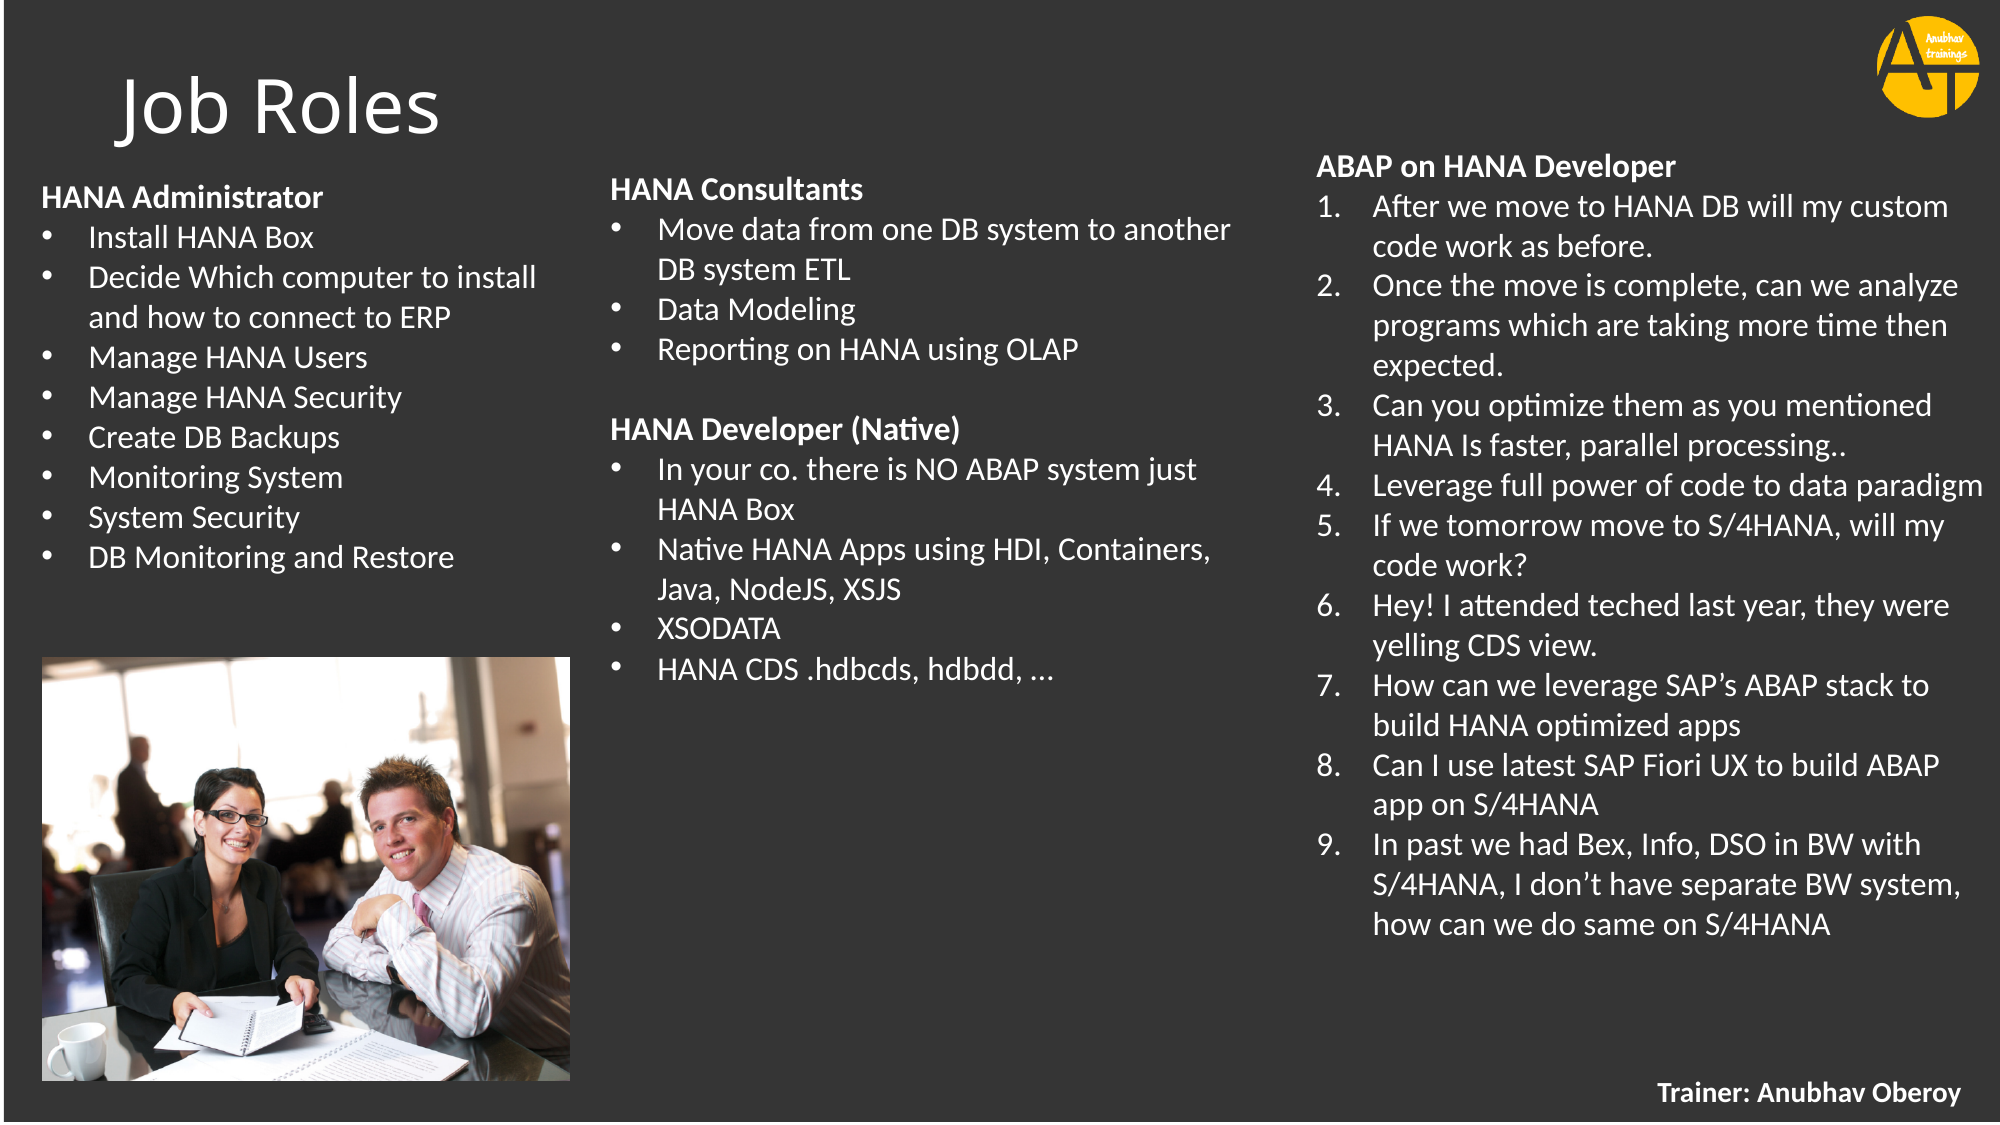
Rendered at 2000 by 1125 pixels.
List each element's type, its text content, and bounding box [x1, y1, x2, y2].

footer Trainer: Anubhav Oberoy [1625, 1061, 1994, 1121]
picture [1866, 9, 1985, 126]
title Job Roles [99, 45, 1900, 162]
text_box ABAP on HANA Developer After we move to HANA DB will my custom code work as before. Once the move is complete, can we analyze programs which are taking more time then expected. Can you optimize them as you mentioned HANA Is faster, parallel processing.. Leverage full power of code to data paradigm If we tomorrow move to S/4HANA, will my code work? Hey! I attended teched last year, they were yelling CDS view. How can we leverage SAP’s ABAP stack to build HANA optimized apps Can I use latest SAP Fiori UX to build ABAP app on S/4HANA In past we had Bex, Info, DSO in BW with S/4HANA, I don’t have separate BW system, how can we do same on S/4HANA [1301, 136, 2000, 950]
picture [42, 656, 571, 1081]
text_box [2, 0, 2000, 1124]
text_box HANA Consultants Move data from one DB system to another DB system ETL Data Modeling Reporting on HANA using OLAP HANA Developer (Native) In your co. there is NO ABAP system just HANA Box Native HANA Apps using HDI, Containers, Java, NodeJS, XSJS XSODATA HANA CDS .hdbcds, hdbdd, … [595, 160, 1249, 694]
text_box HANA Administrator Install HANA Box Decide Which computer to install and how to connect to ERP Manage HANA Users Manage HANA Security Create DB Backups Monitoring System System Security DB Monitoring and Restore [26, 168, 595, 583]
